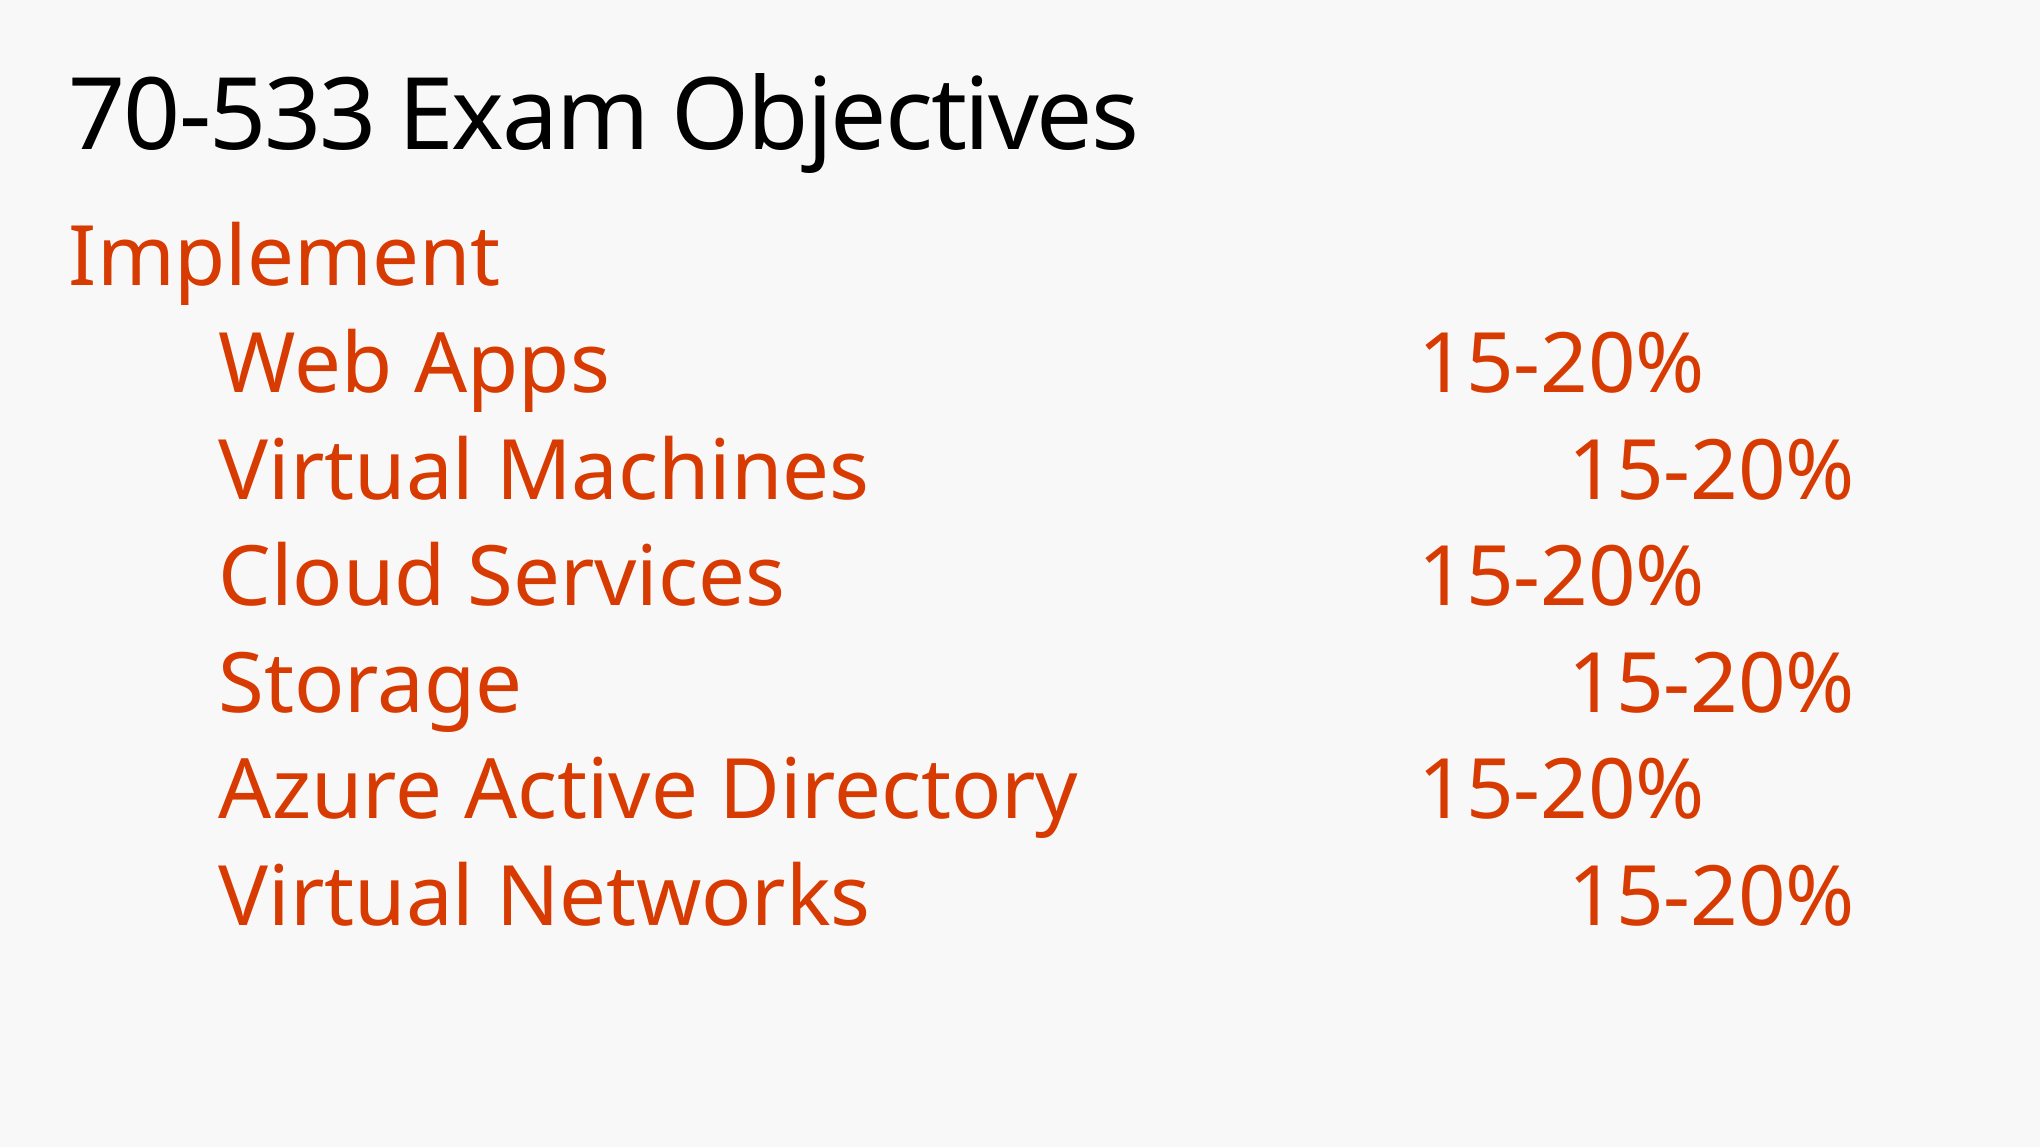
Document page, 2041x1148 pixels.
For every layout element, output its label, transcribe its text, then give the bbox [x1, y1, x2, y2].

list Implement Web Apps 15-20% Virtual Machines 15-20% Cloud Services 15-20% Storage 15-20% Azure Active Directory 15-20% Virtual Networks 15-20% [45, 198, 1996, 1098]
title 70-533 Exam Objectives [45, 48, 1996, 198]
